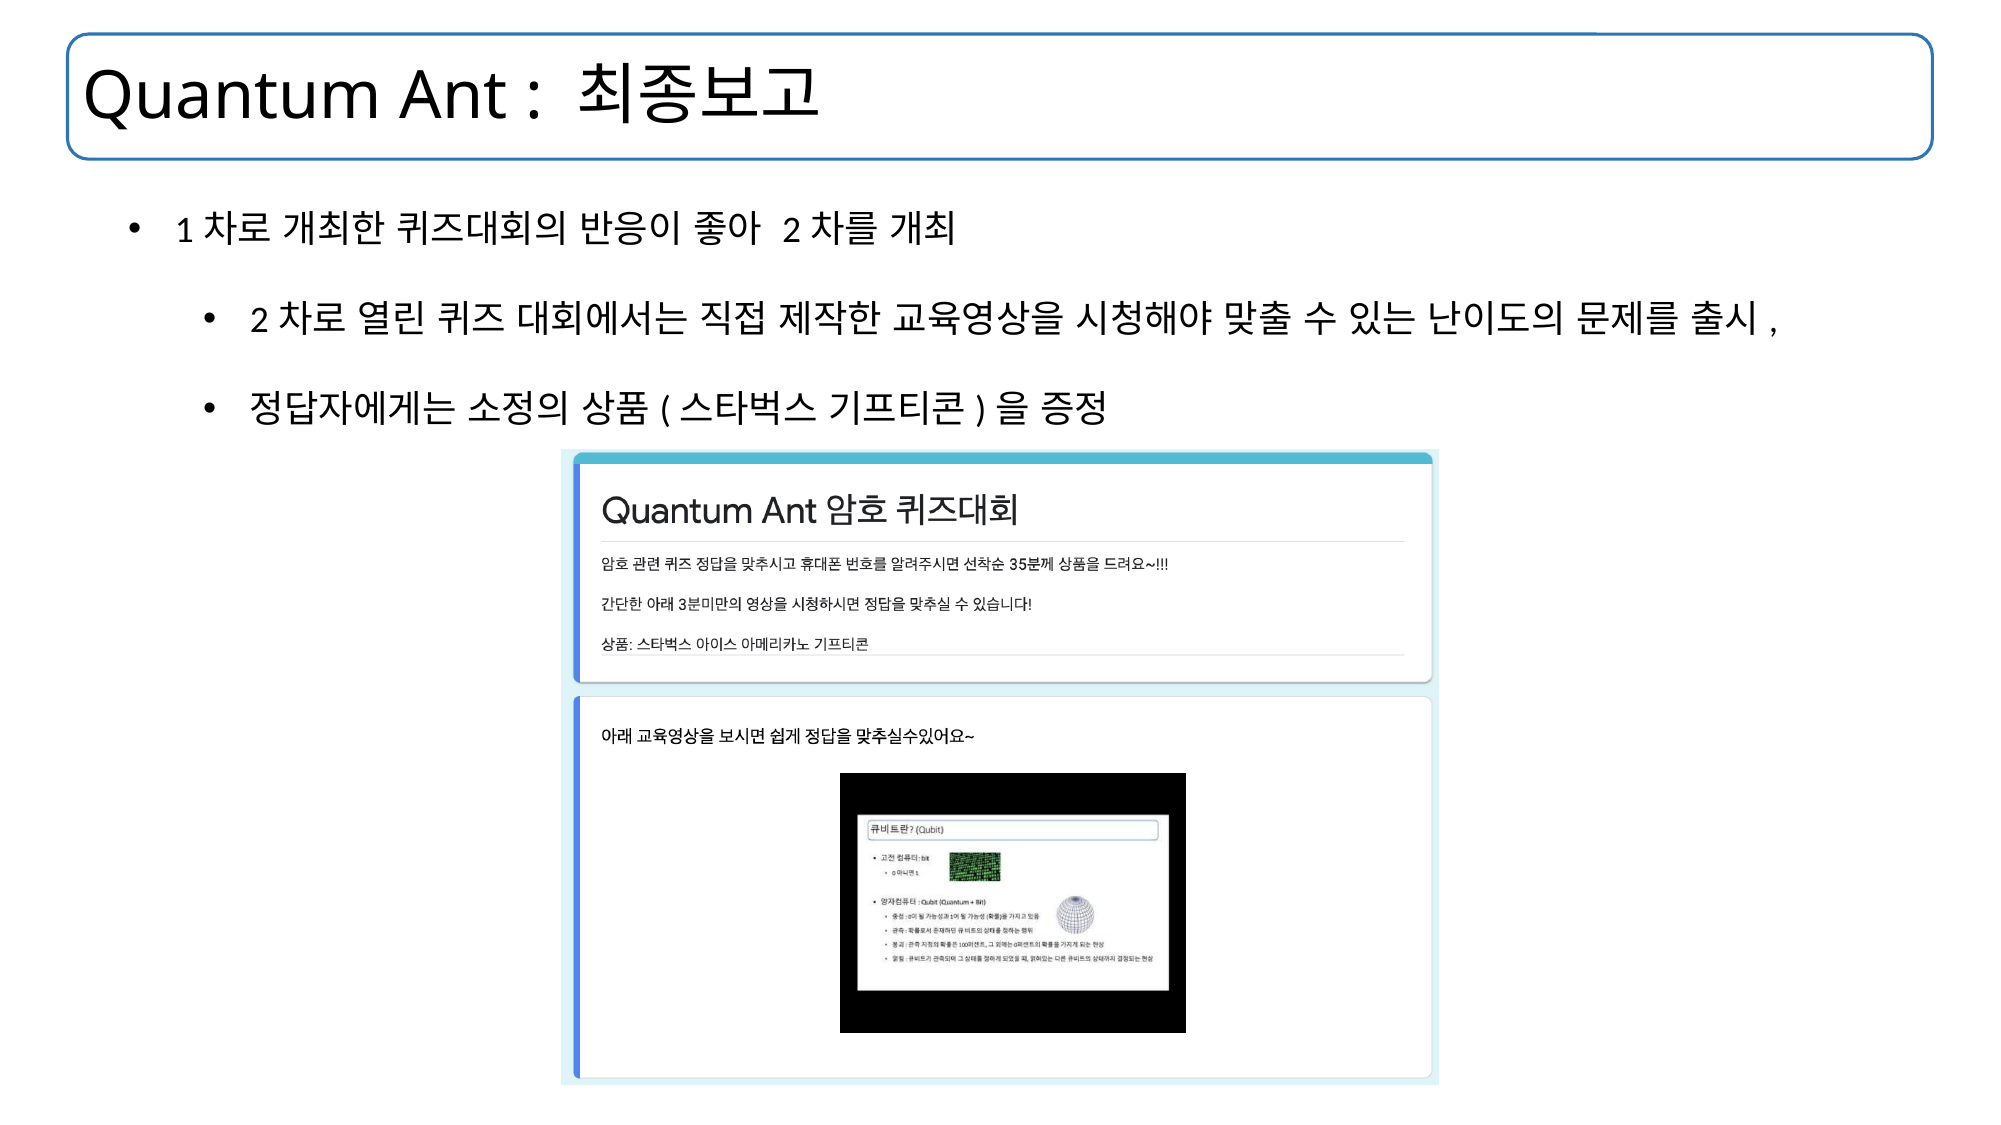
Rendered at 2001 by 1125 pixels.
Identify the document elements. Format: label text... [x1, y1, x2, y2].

text_box 1차로 개최한 퀴즈대회의 반응이 좋아 2차를 개최 2차로 열린 퀴즈 대회에서는 직접 제작한 교육영상을 시청해야 맞출 수 있는 난이도의 문제를 출시, 정답자에게는 소정의 상품(스타벅스 기프티콘)을 증정 [113, 197, 1802, 438]
picture [561, 449, 1439, 1085]
title Quantum Ant : 최종보고 [67, 34, 1933, 160]
